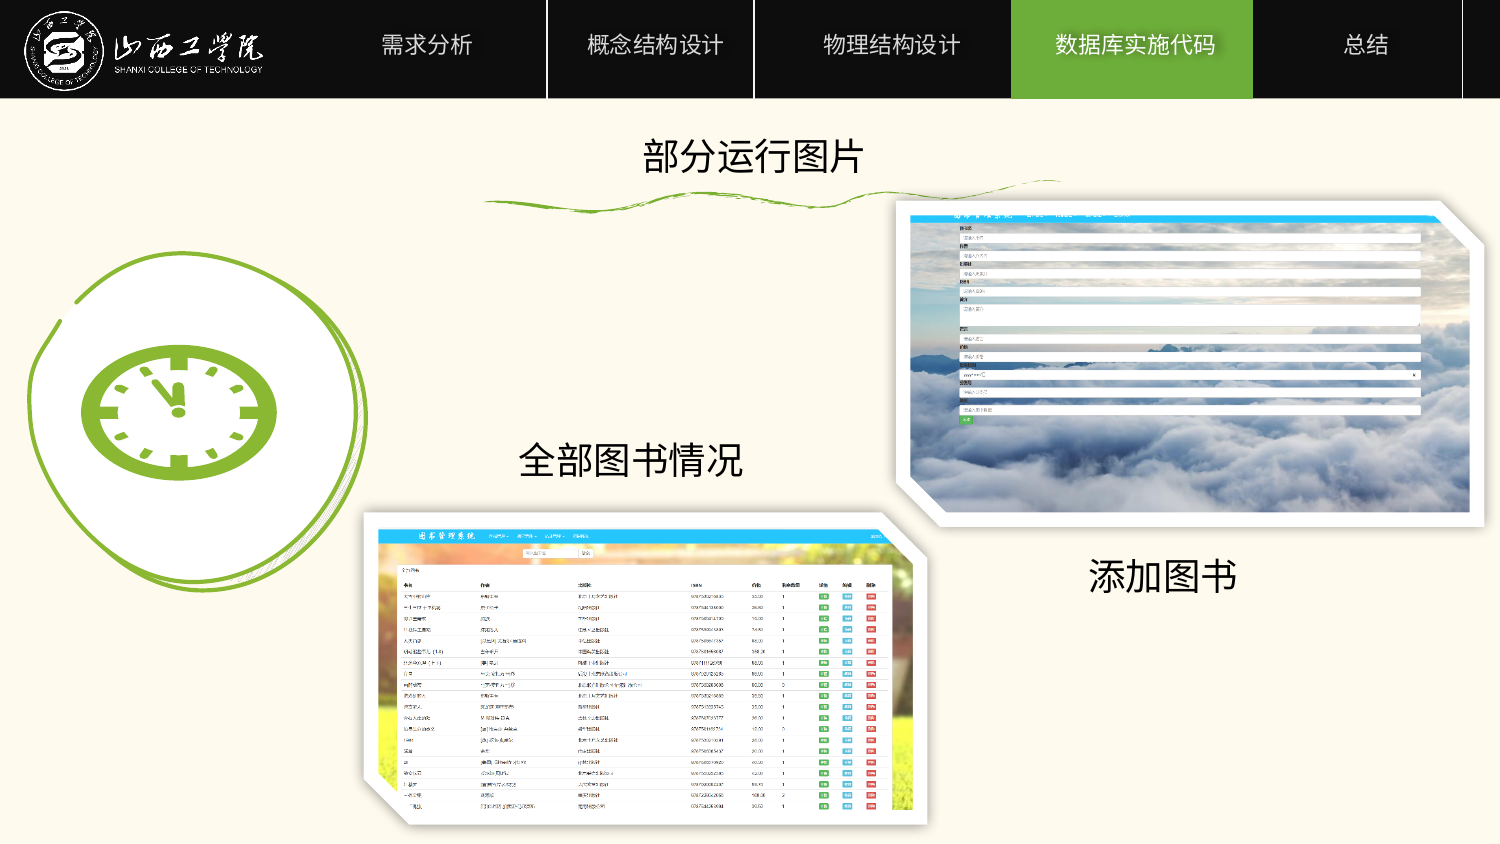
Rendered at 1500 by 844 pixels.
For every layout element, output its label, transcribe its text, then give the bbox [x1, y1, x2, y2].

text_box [740, 0, 805, 481]
text_box 添加图书 [1073, 545, 1254, 606]
picture [24, 11, 263, 91]
text_box 全部图书情况 [503, 430, 759, 490]
text_box 部分运行图片 [627, 125, 740, 186]
text_box 部分运行图片 [805, 125, 883, 186]
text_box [29, 253, 366, 591]
picture [370, 207, 1478, 818]
